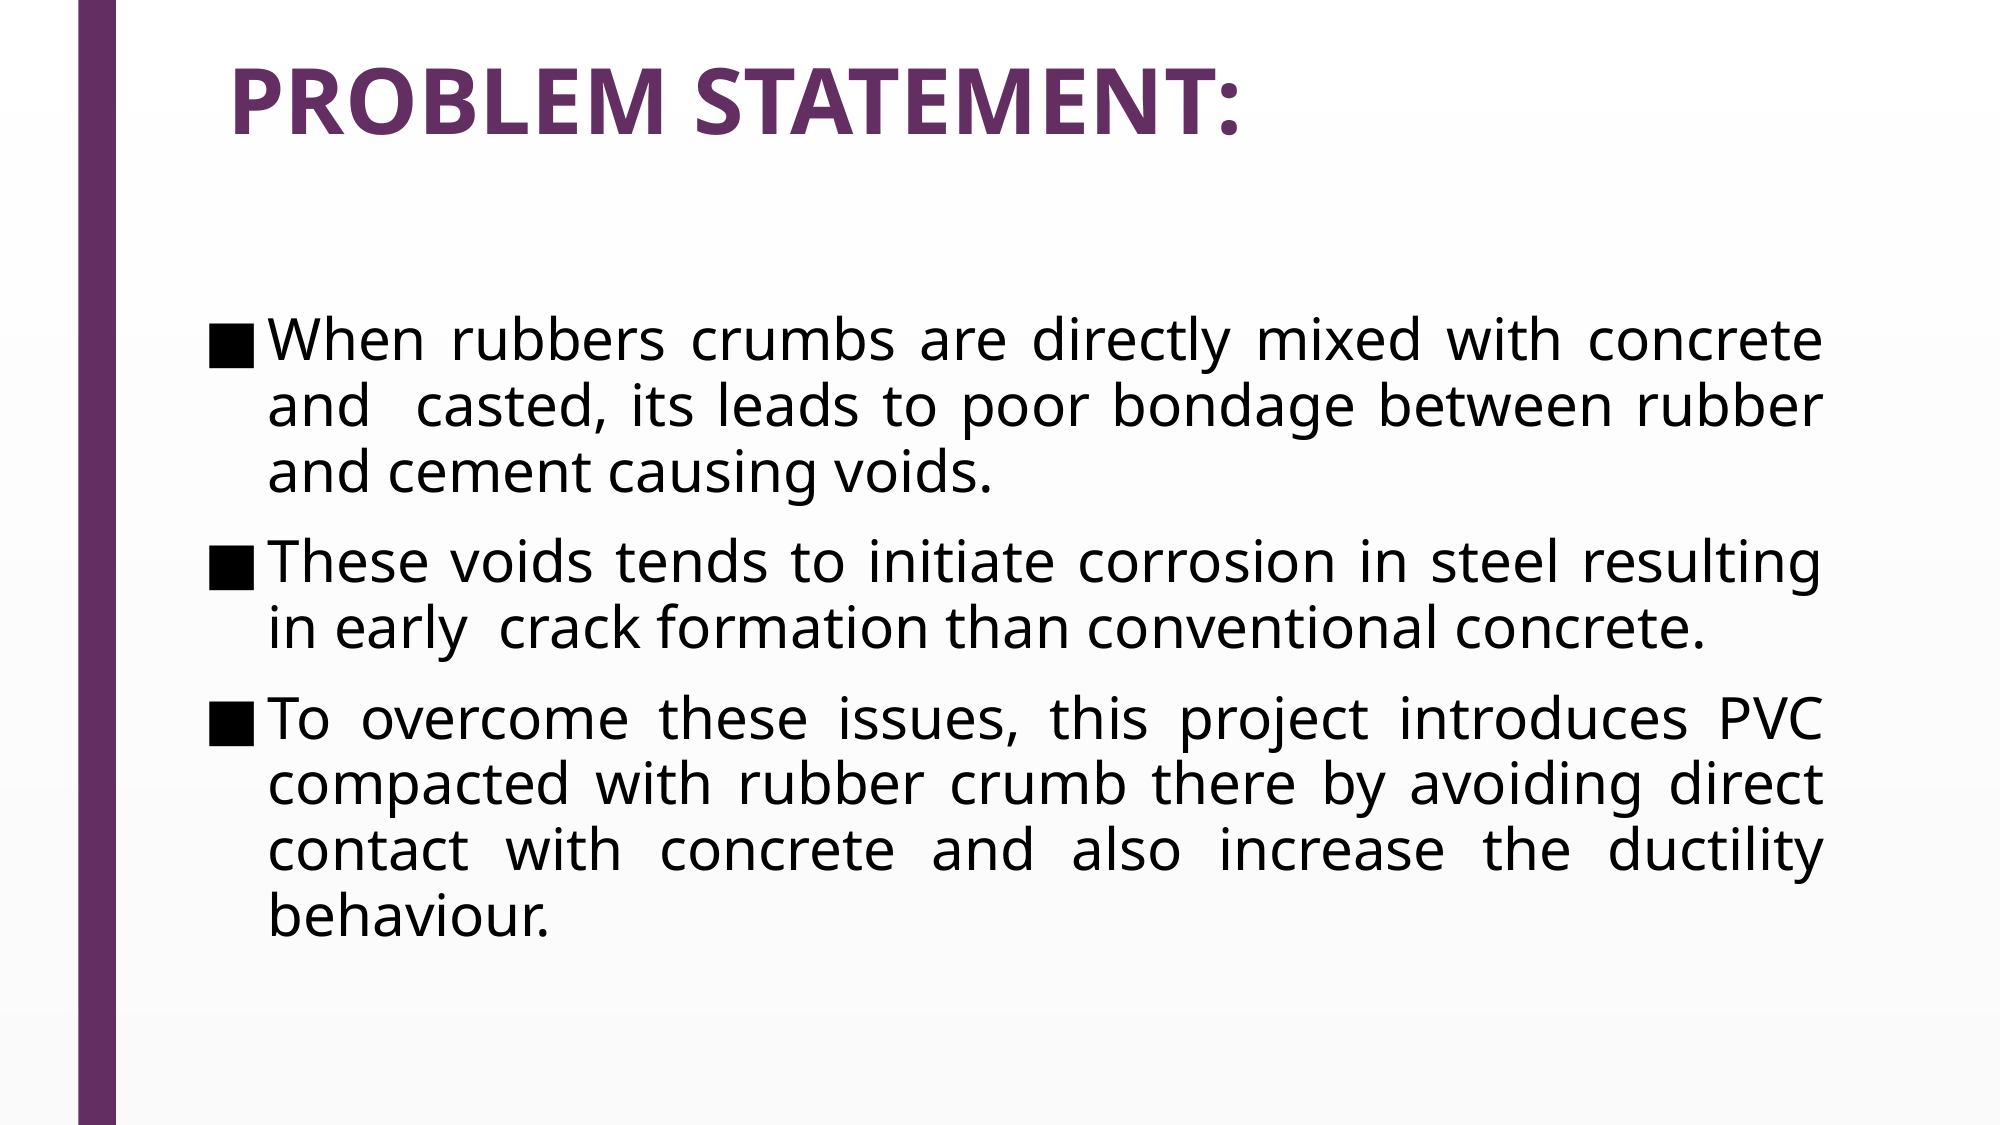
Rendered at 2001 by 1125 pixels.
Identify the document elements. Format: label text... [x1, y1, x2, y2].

list When rubbers crumbs are directly mixed with concrete and casted, its leads to poor bondage between rubber and cement causing voids. These voids tends to initiate corrosion in steel resulting in early crack formation than conventional concrete. To overcome these issues, this project introduces PVC compacted with rubber crumb there by avoiding direct contact with concrete and also increase the ductility behaviour. [189, 300, 1840, 1125]
title PROBLEM STATEMENT: [212, 48, 1788, 251]
